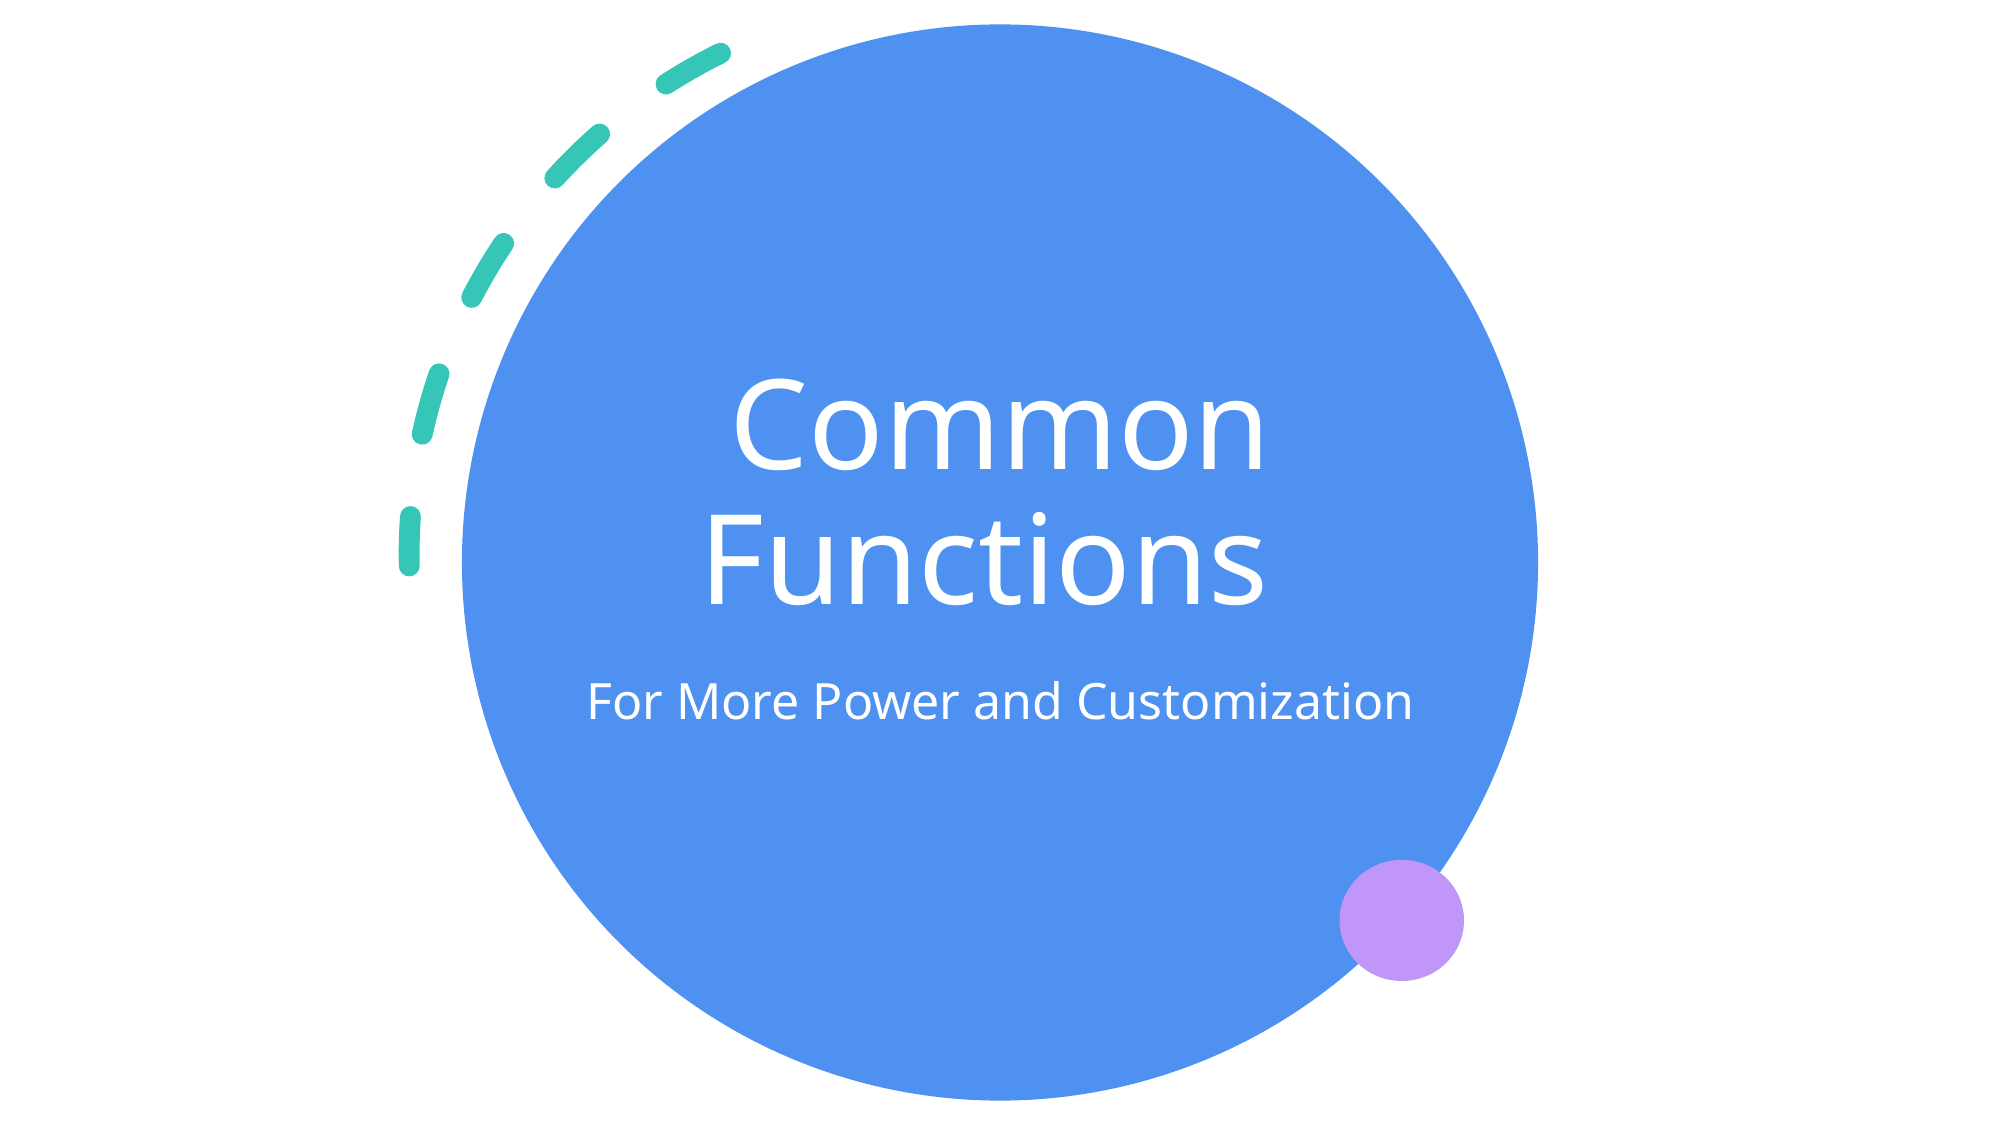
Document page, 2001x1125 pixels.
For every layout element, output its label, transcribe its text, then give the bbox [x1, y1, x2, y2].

title Common Functions [544, 226, 1457, 639]
list For More Power and Customization [544, 668, 1457, 921]
